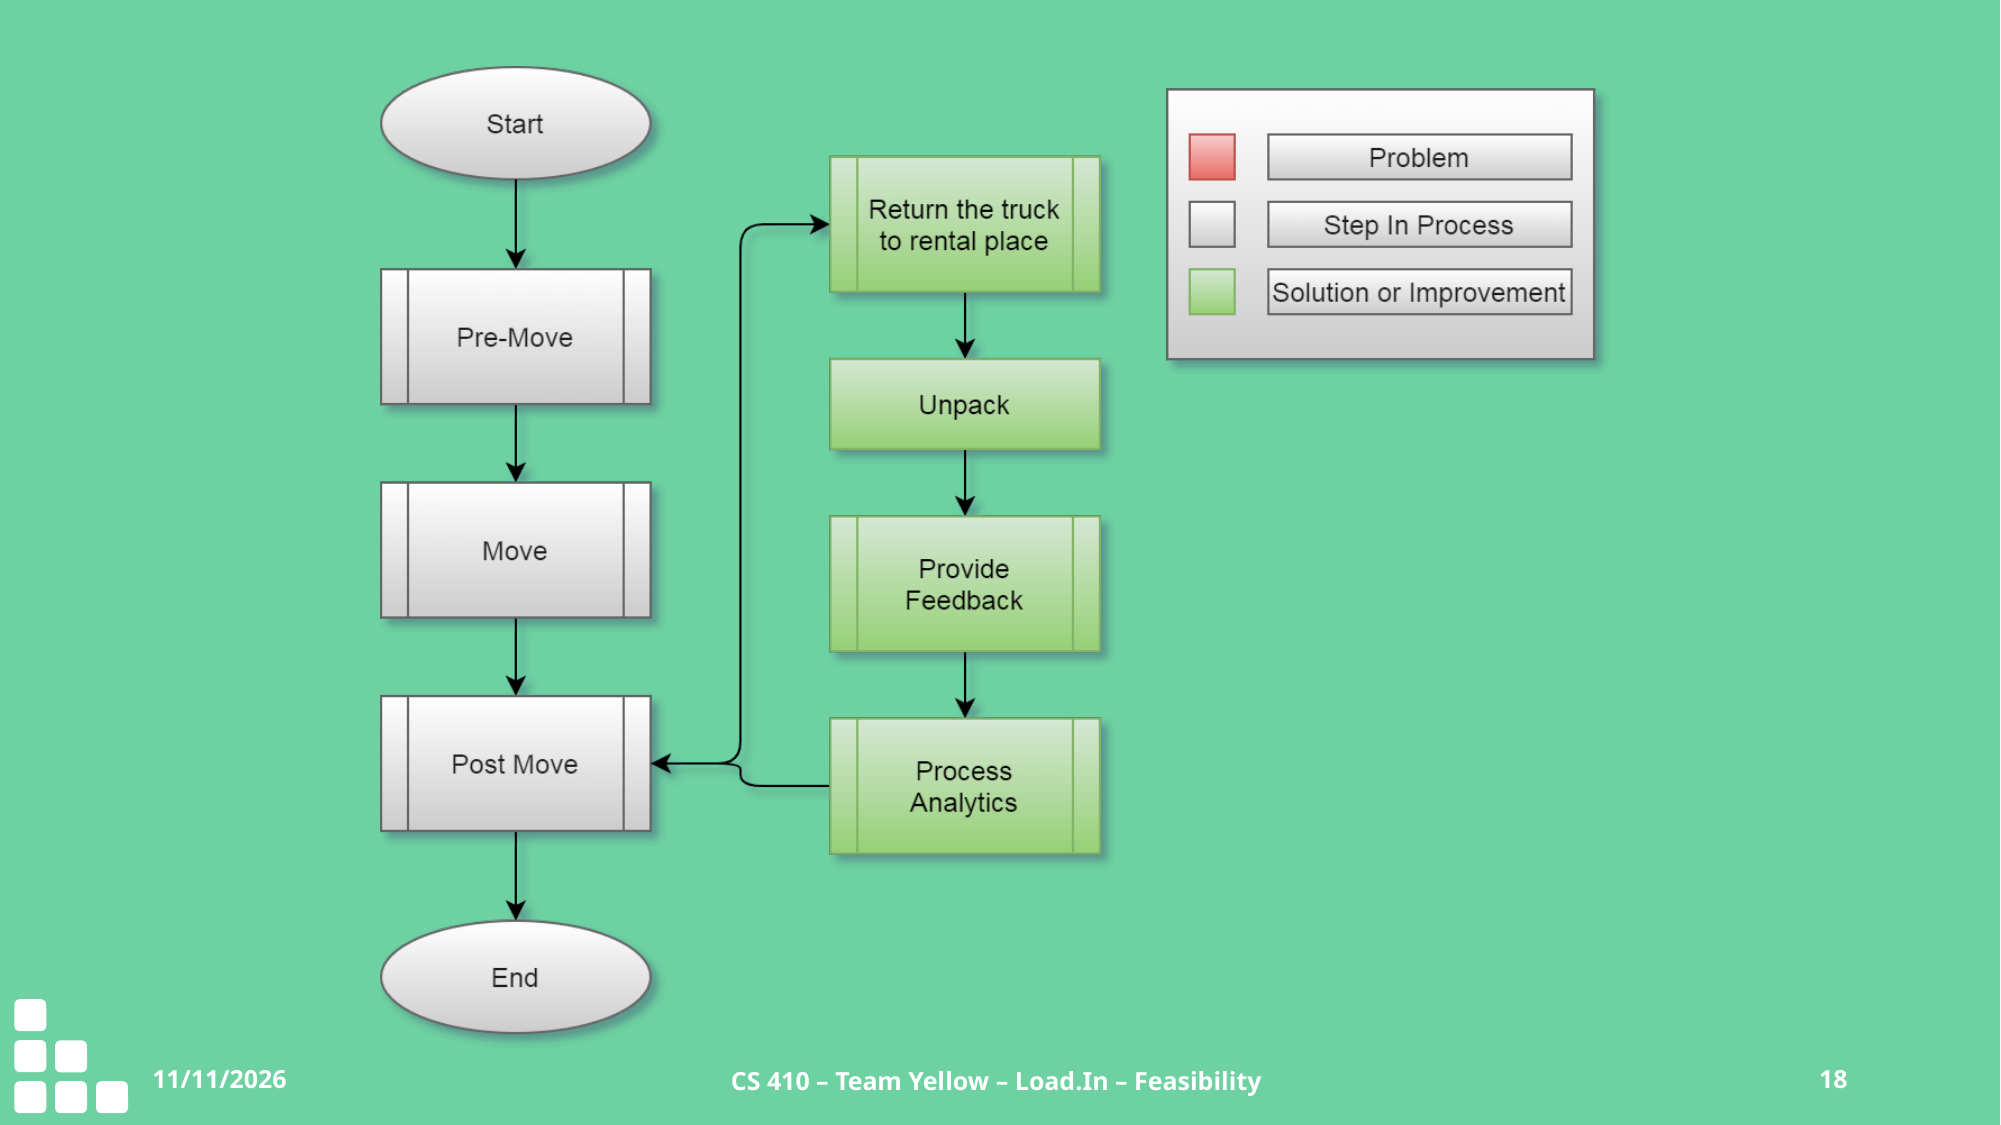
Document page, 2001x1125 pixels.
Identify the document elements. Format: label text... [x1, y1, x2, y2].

picture [380, 66, 1620, 1059]
text_box 18 [1412, 1035, 1863, 1125]
text_box 10/13/2020 [137, 1035, 588, 1125]
text_box CS 410 – Team Yellow – Load.In – Feasibility [662, 1067, 1338, 1125]
